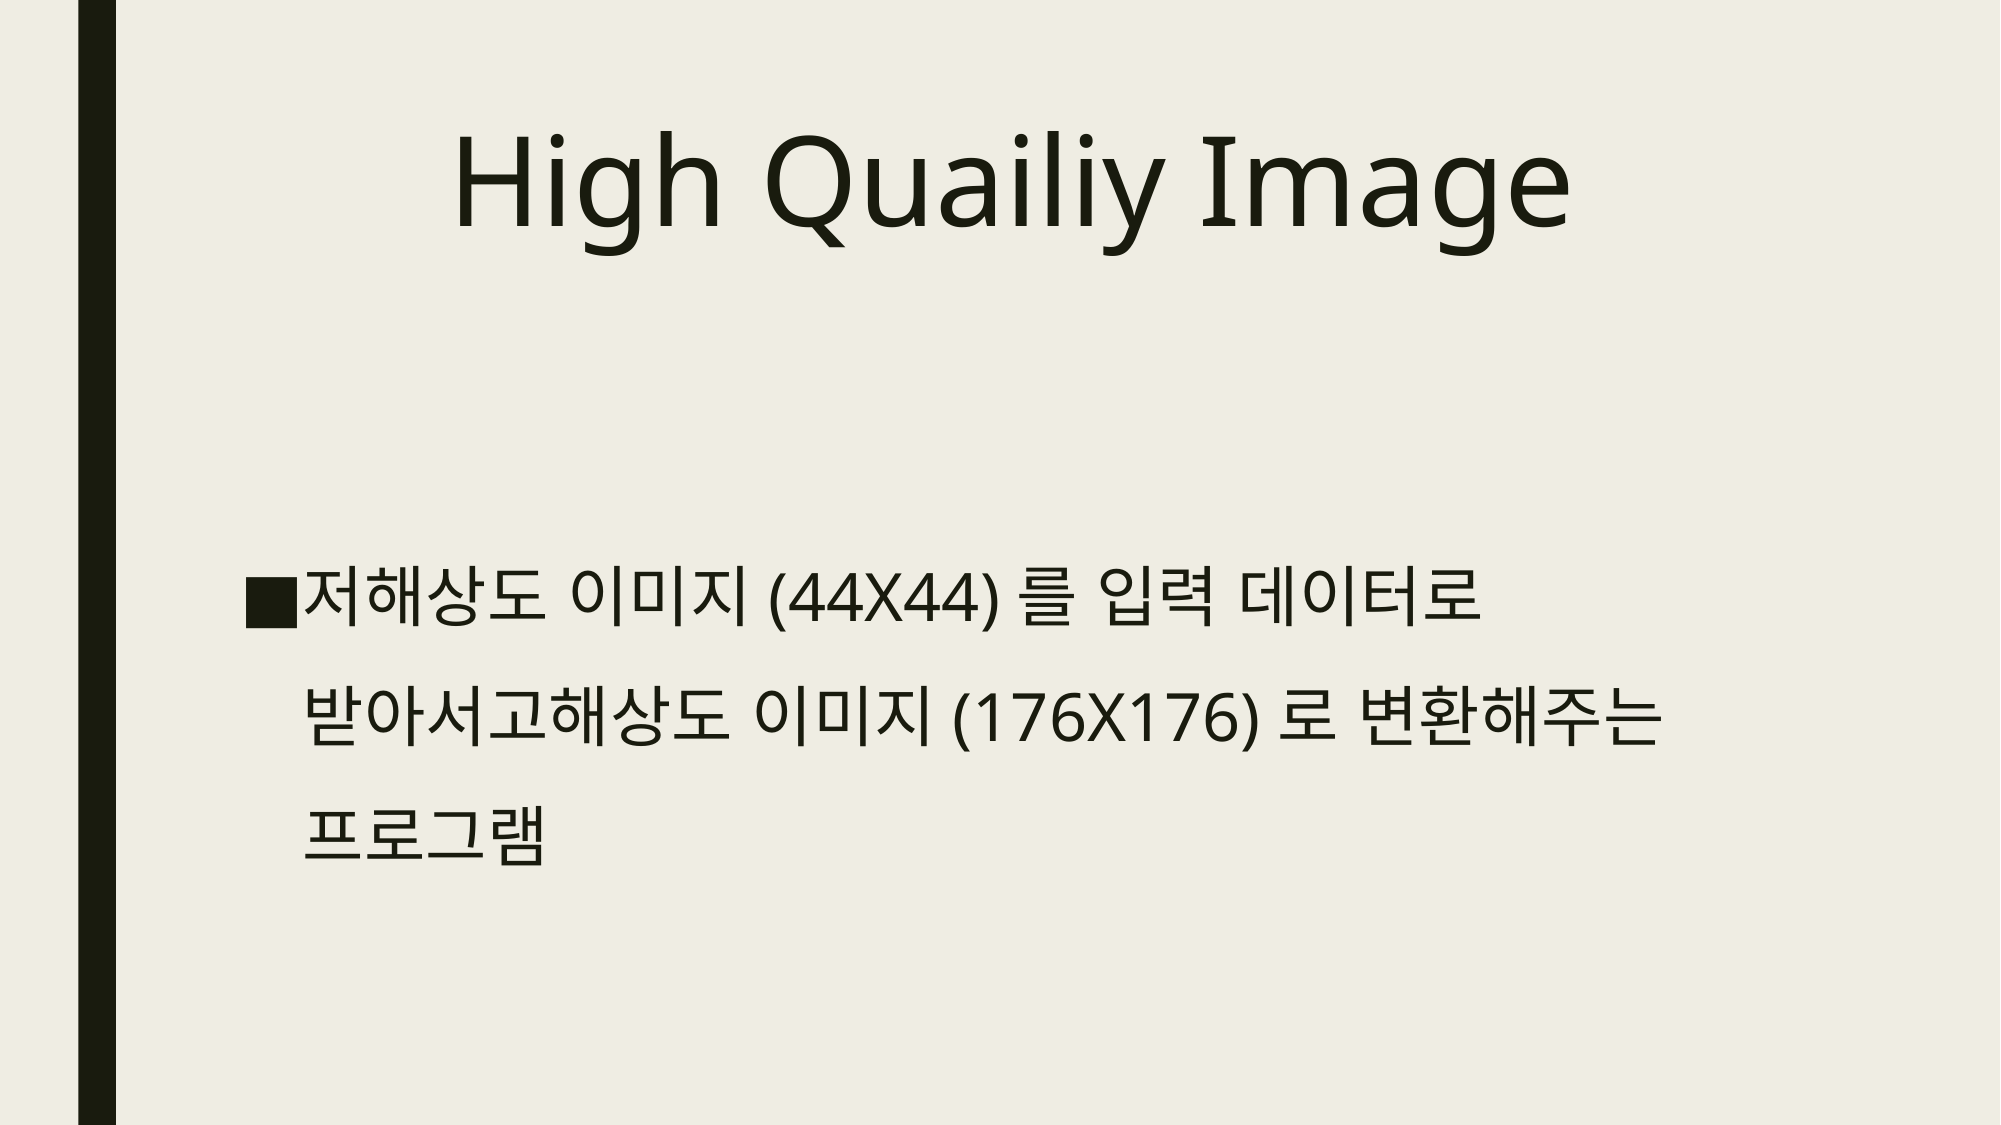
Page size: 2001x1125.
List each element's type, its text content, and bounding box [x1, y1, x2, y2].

list 저해상도 이미지(44X44)를 입력 데이터로 받아서고해상도 이미지(176X176)로 변환해주는 프로그램 [225, 506, 1800, 963]
title High Quailiy Image [225, 112, 1800, 249]
